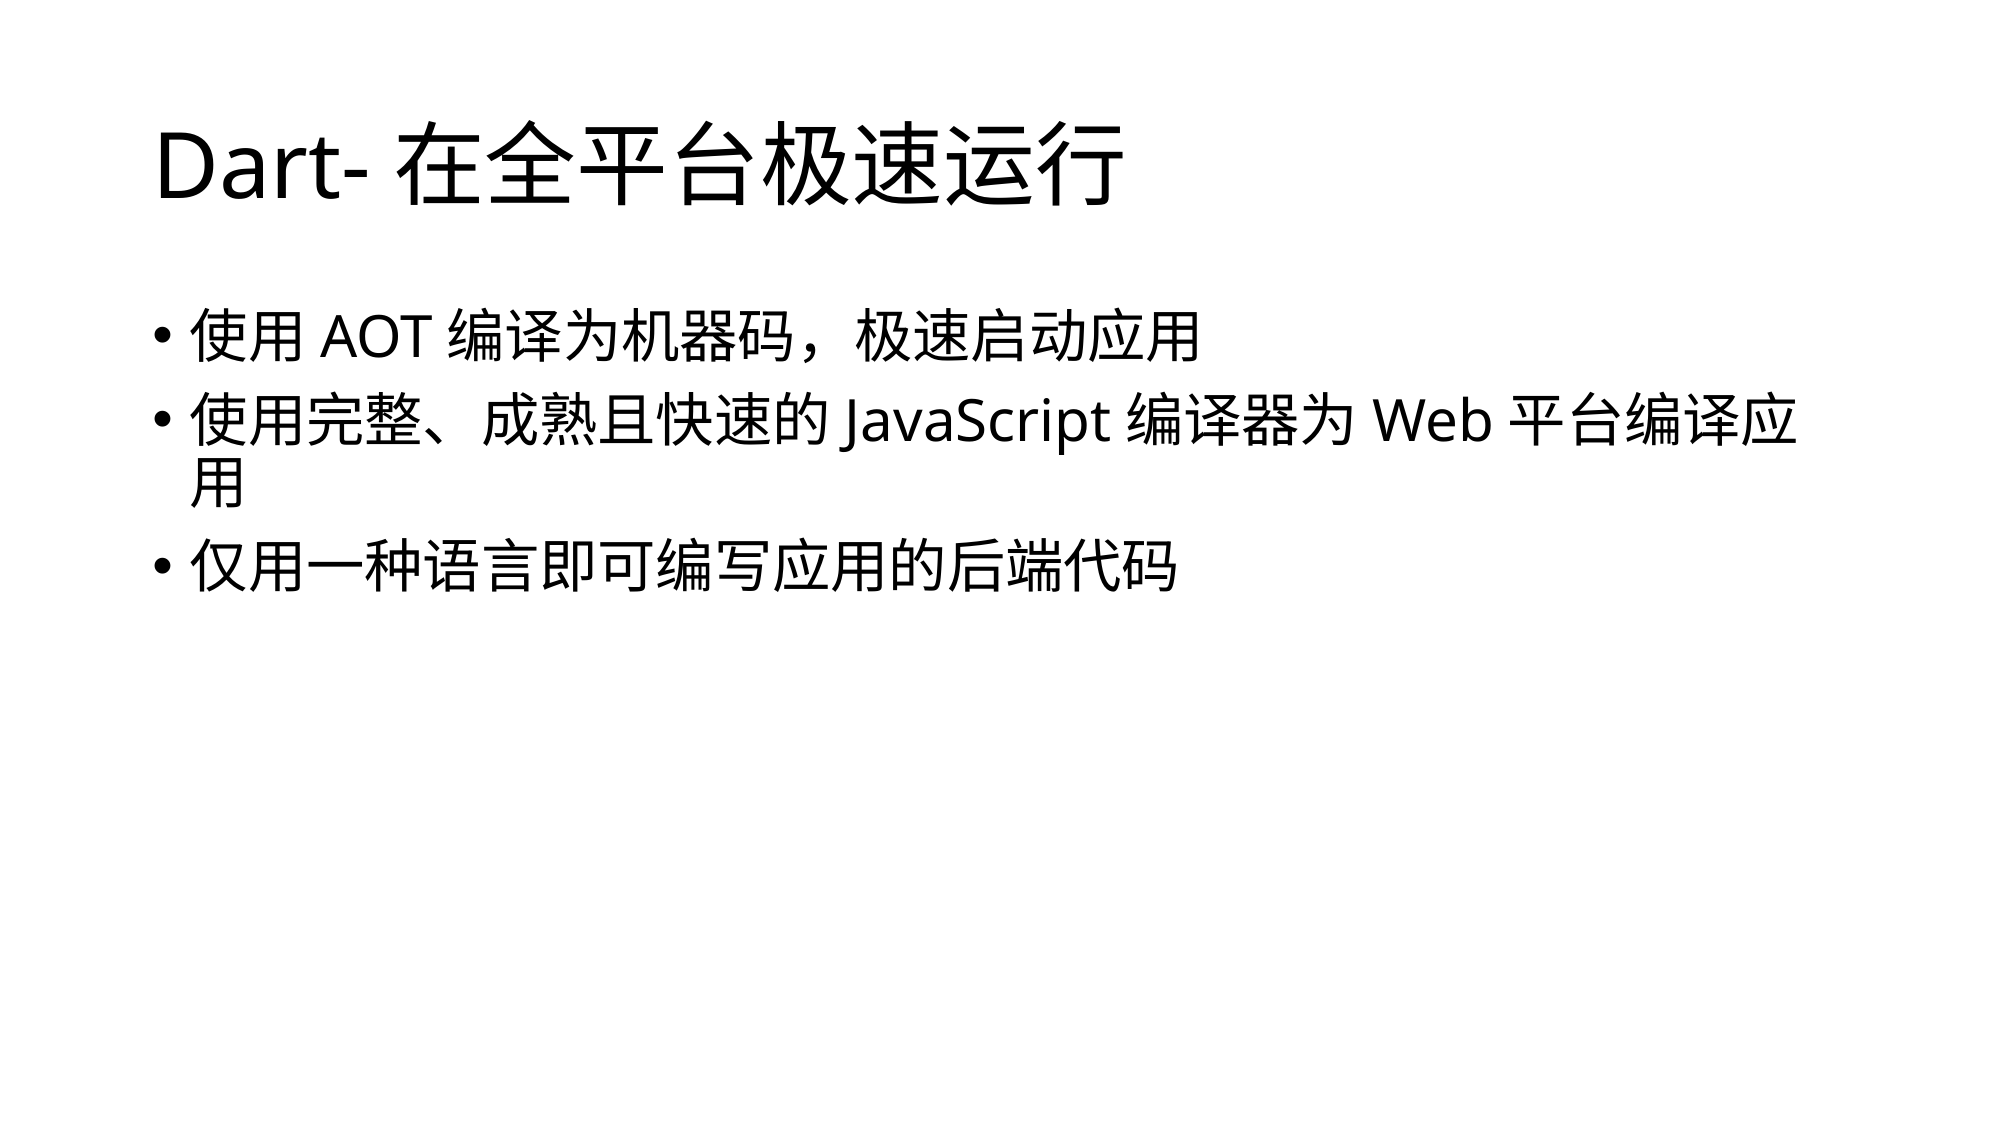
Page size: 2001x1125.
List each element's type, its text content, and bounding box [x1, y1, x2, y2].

title Dart-在全平台极速运行 [137, 59, 1863, 278]
list 使用AOT编译为机器码，极速启动应用 使用完整、成熟且快速的JavaScript编译器为Web平台编译应用 仅用一种语言即可编写应用的后端代码 [137, 299, 1863, 1014]
